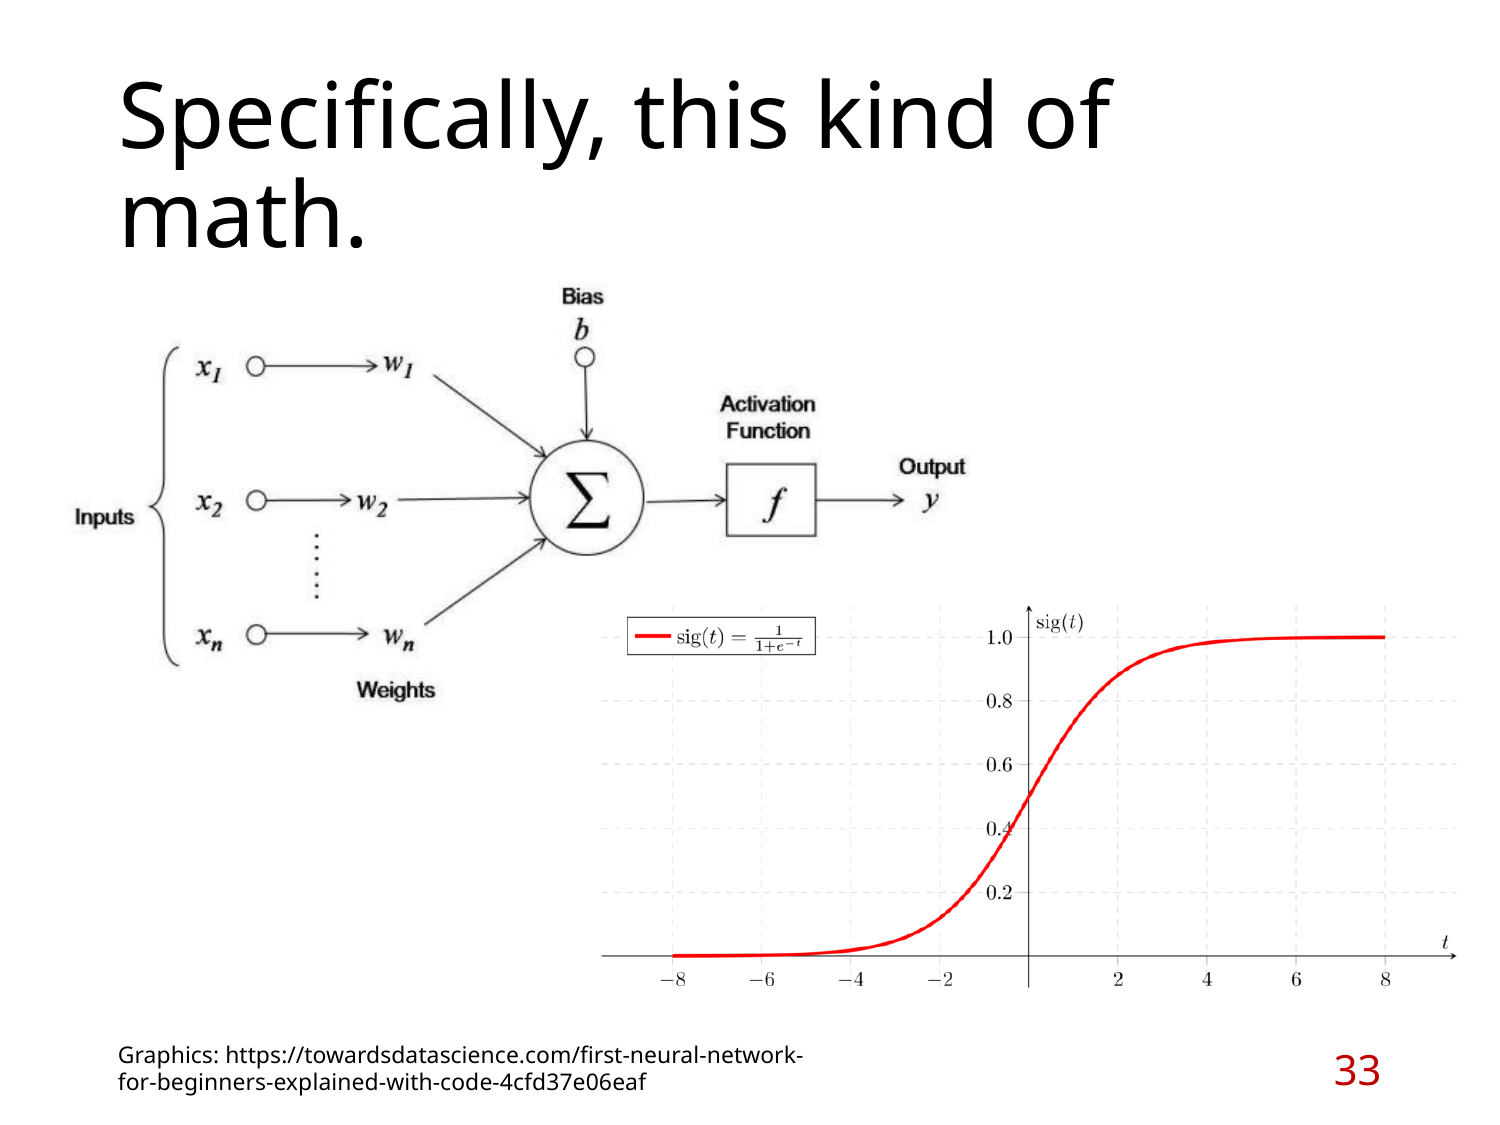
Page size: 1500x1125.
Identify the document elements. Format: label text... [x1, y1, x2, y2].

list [56, 248, 986, 722]
title Specifically, this kind of math. [103, 59, 1397, 278]
slide_number 33 [1296, 1042, 1397, 1103]
picture [596, 600, 1460, 999]
text_box Graphics: https://towardsdatascience.com/first-neural-network-for-beginners-explained-with-code-4cfd37e06eaf [103, 1032, 853, 1103]
